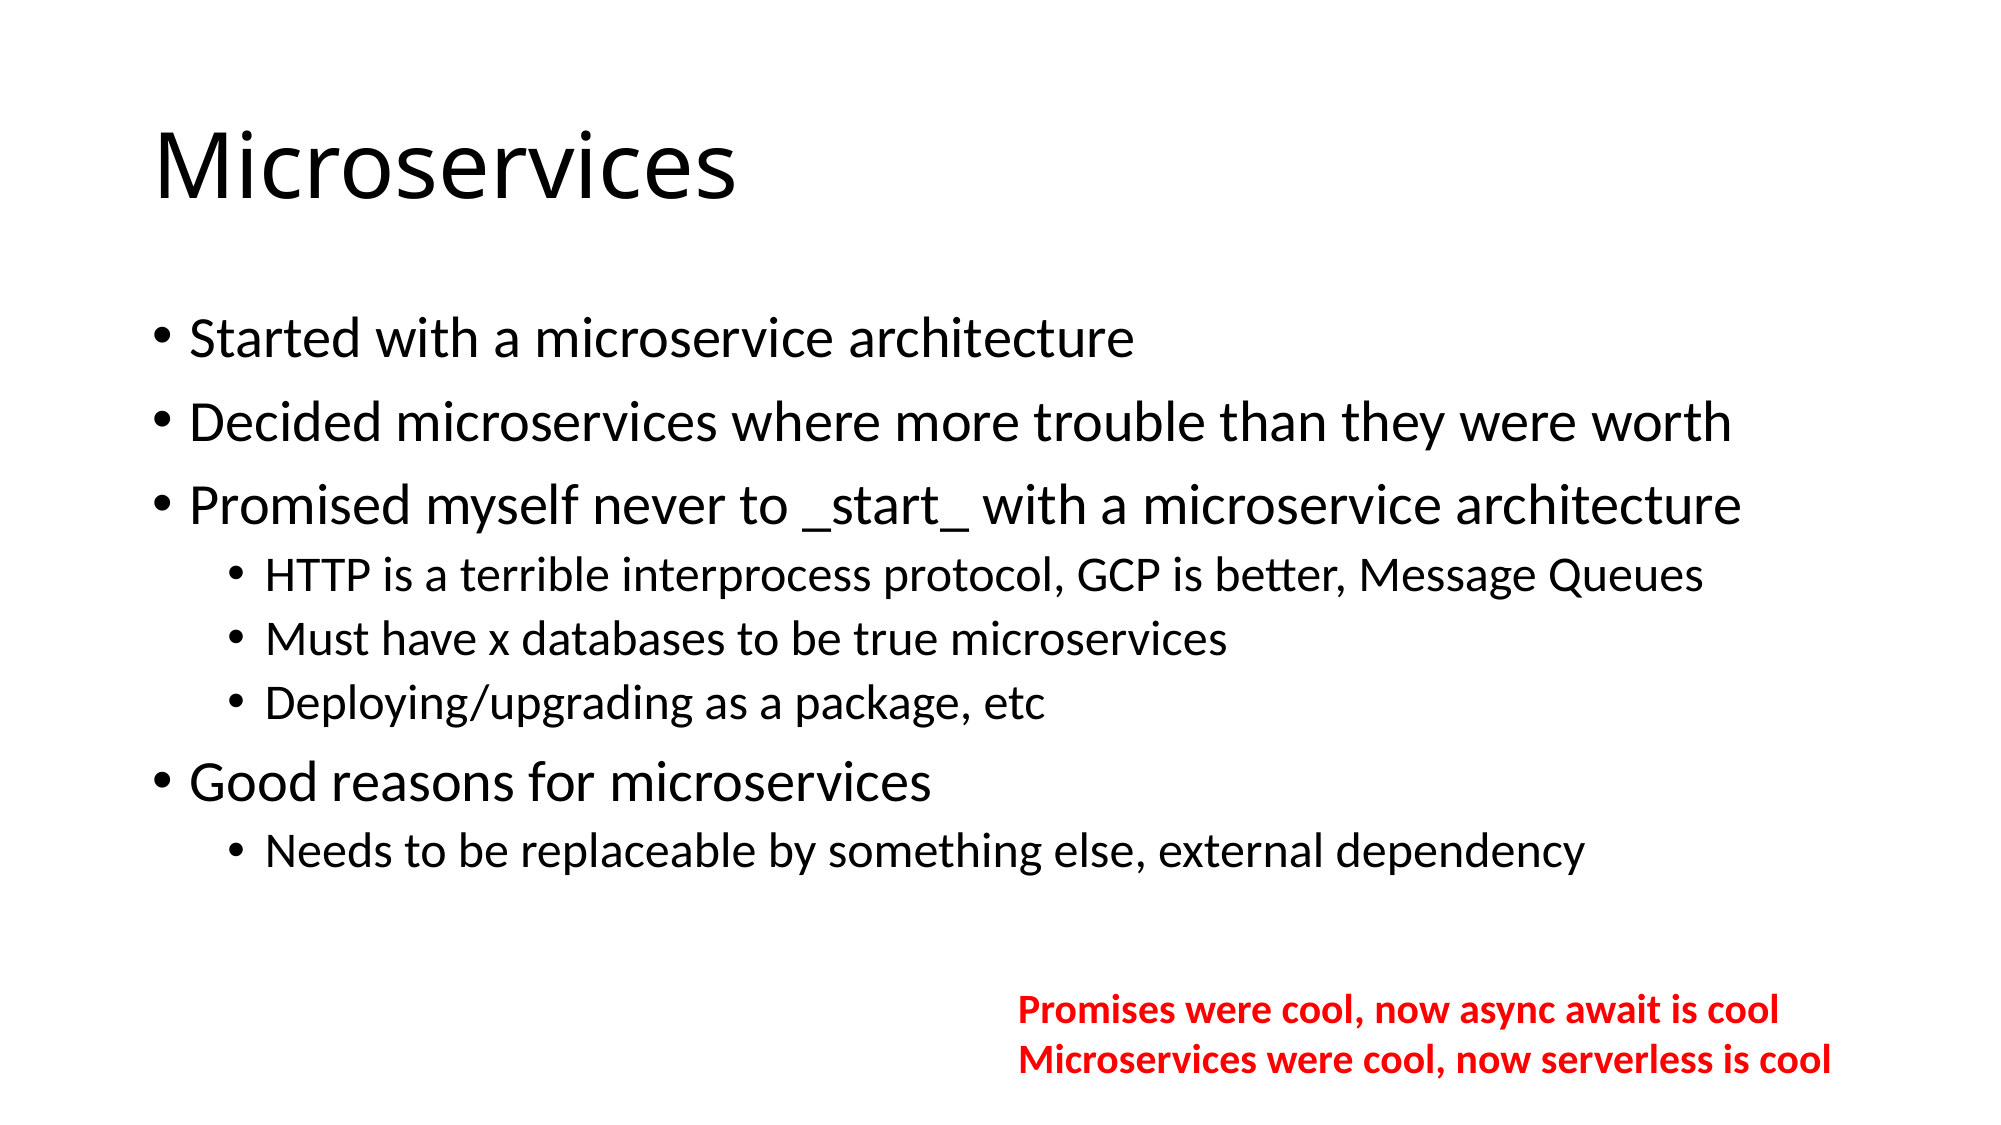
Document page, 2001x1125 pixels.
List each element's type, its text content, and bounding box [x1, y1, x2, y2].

text_box Promises were cool, now async await is cool Microservices were cool, now serverless is cool [1003, 974, 1848, 1090]
list Started with a microservice architecture Decided microservices where more trouble than they were worth Promised myself never to _start_ with a microservice architecture HTTP is a terrible interprocess protocol, GCP is better, Message Queues Must have x databases to be true microservices Deploying/upgrading as a package, etc Good reasons for microservices Needs to be replaceable by something else, external dependency [137, 299, 1863, 1014]
title Microservices [137, 59, 1863, 278]
